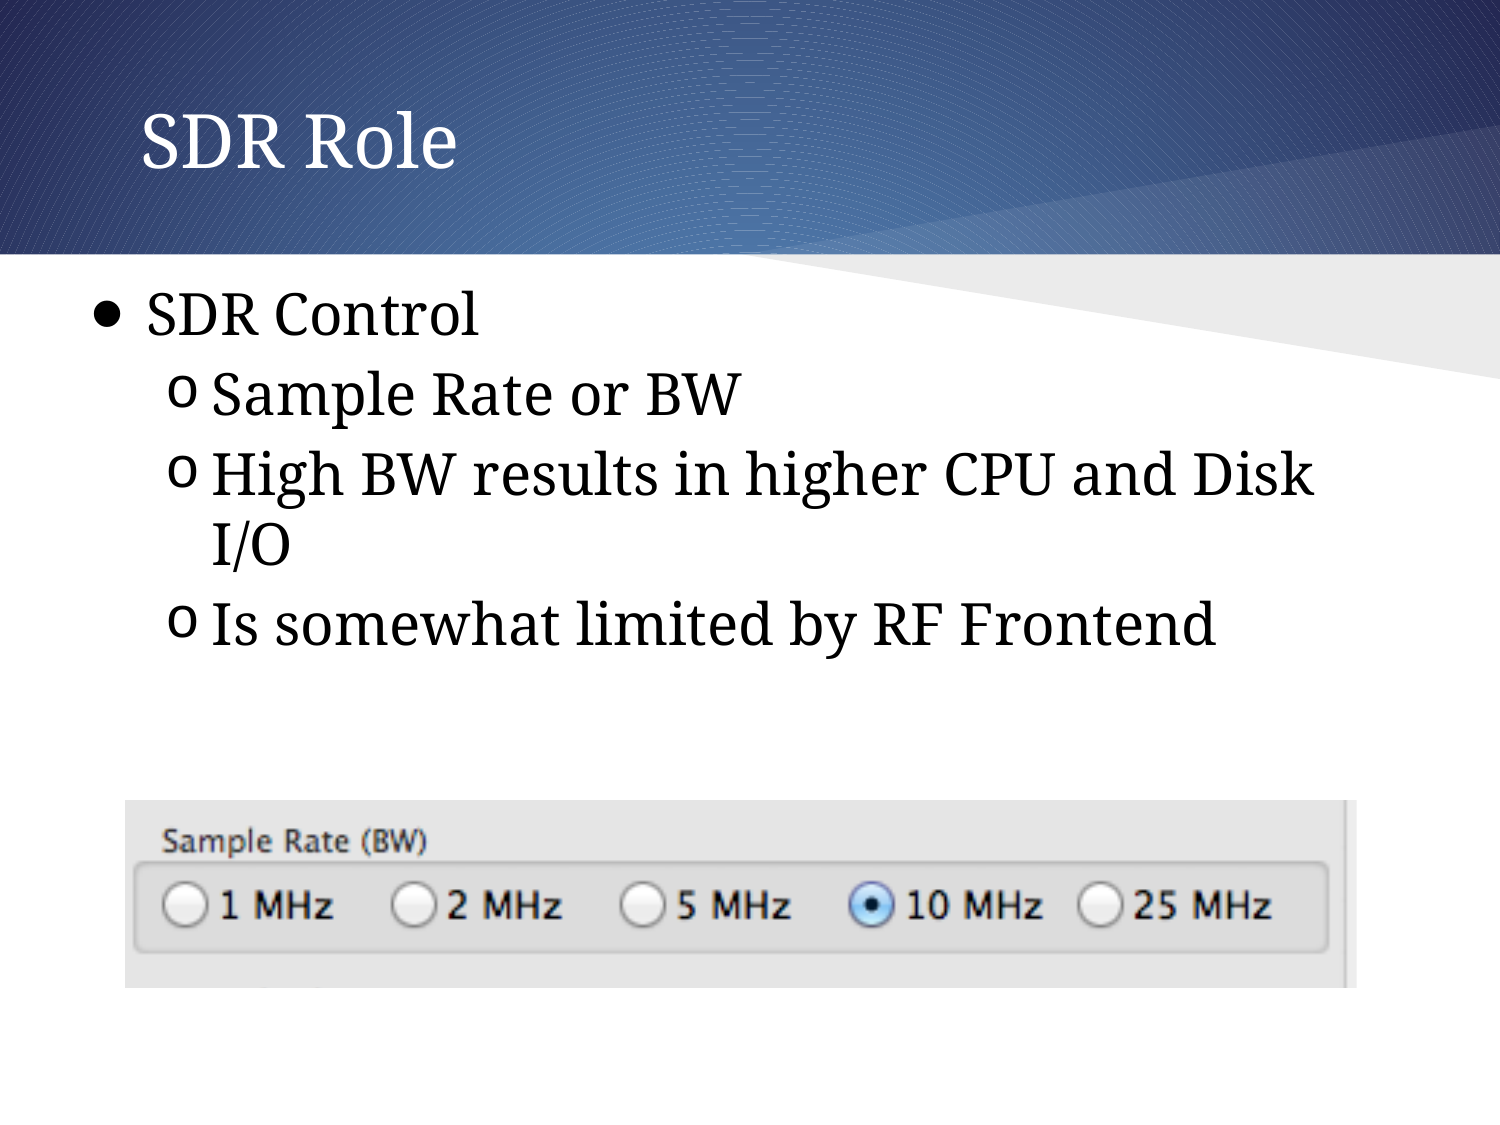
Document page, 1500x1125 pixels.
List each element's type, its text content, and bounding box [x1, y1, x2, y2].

title SDR Role [75, 45, 1425, 233]
text_box SDR Control Sample Rate or BW High BW results in higher CPU and Disk I/O Is somewhat limited by RF Frontend [74, 262, 1425, 1078]
picture [124, 799, 1357, 988]
